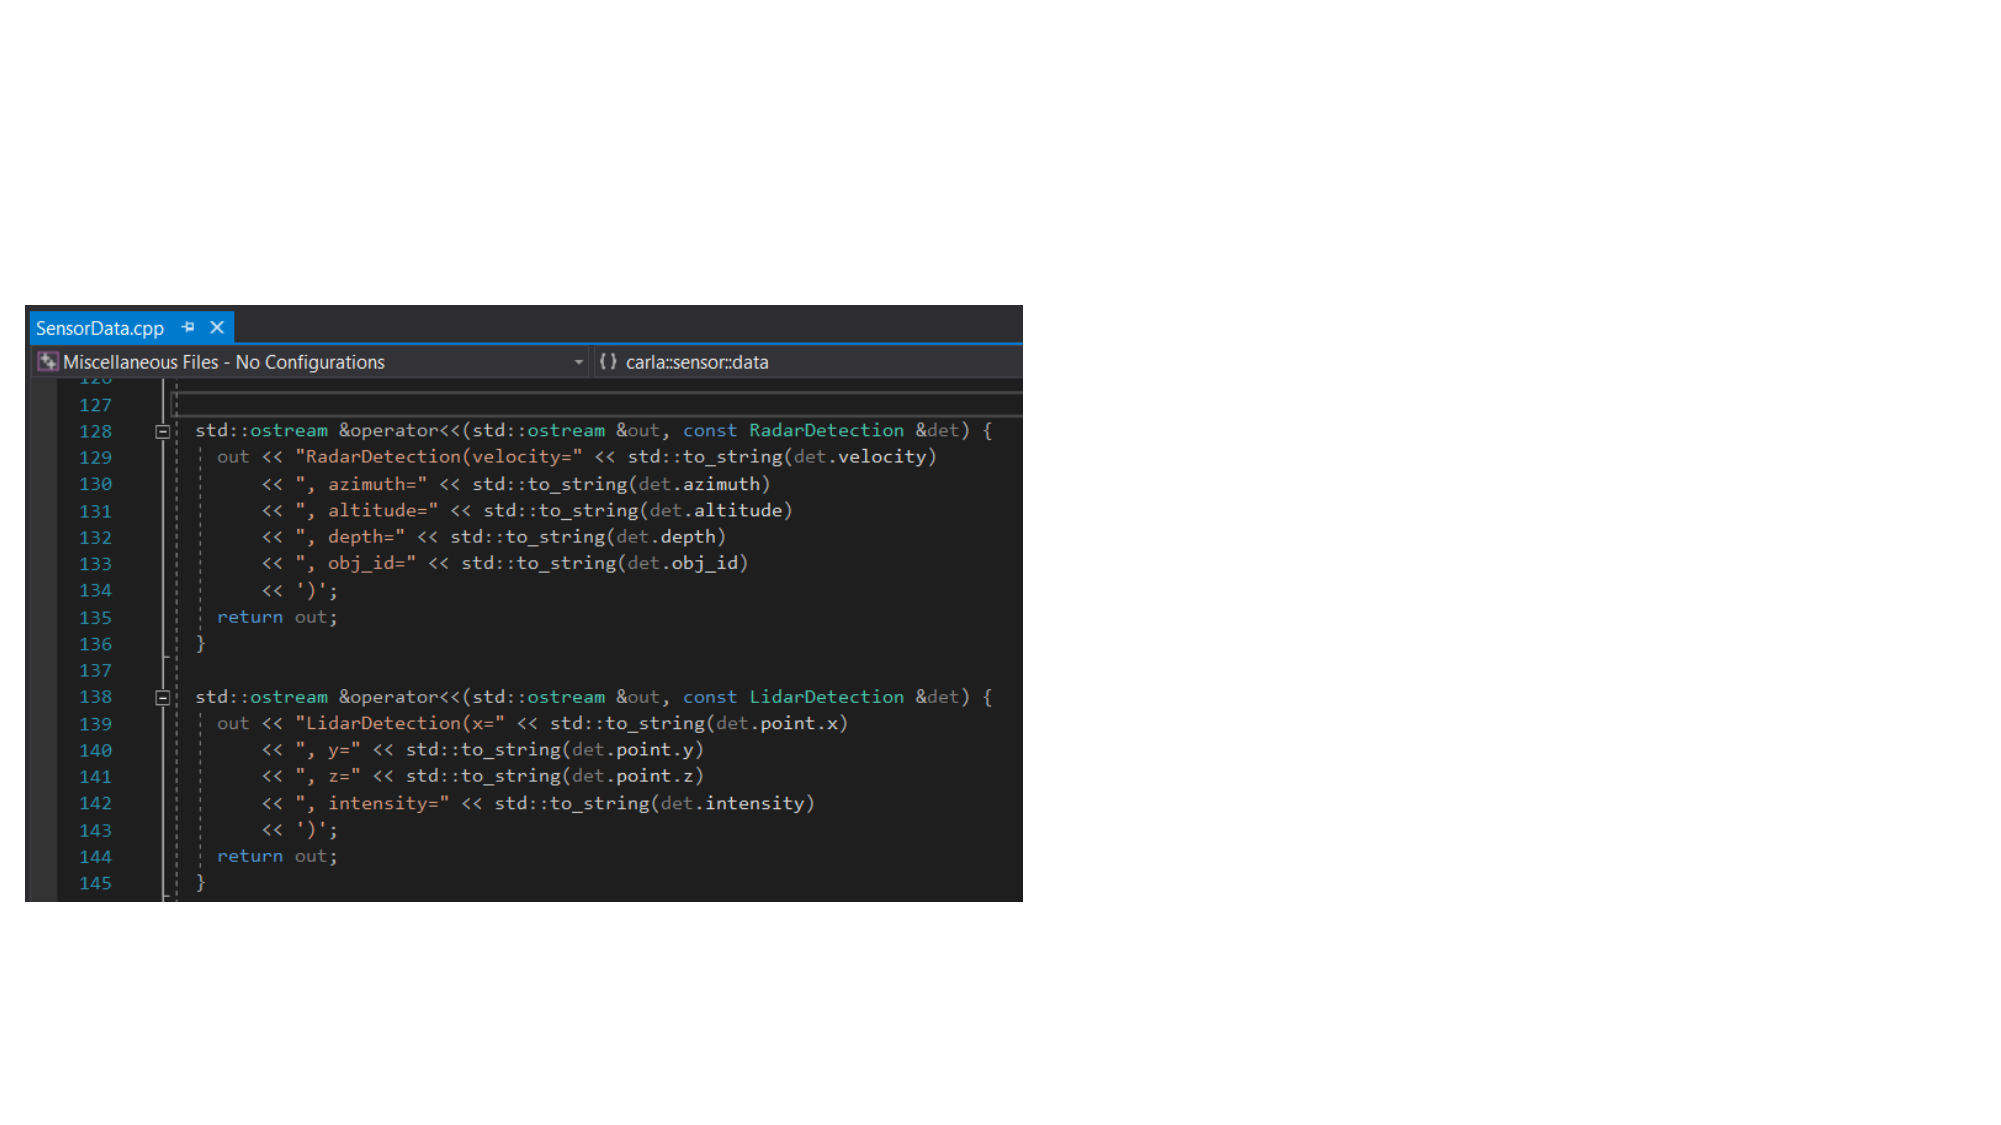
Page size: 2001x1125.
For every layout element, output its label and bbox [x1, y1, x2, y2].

picture [25, 305, 1023, 902]
